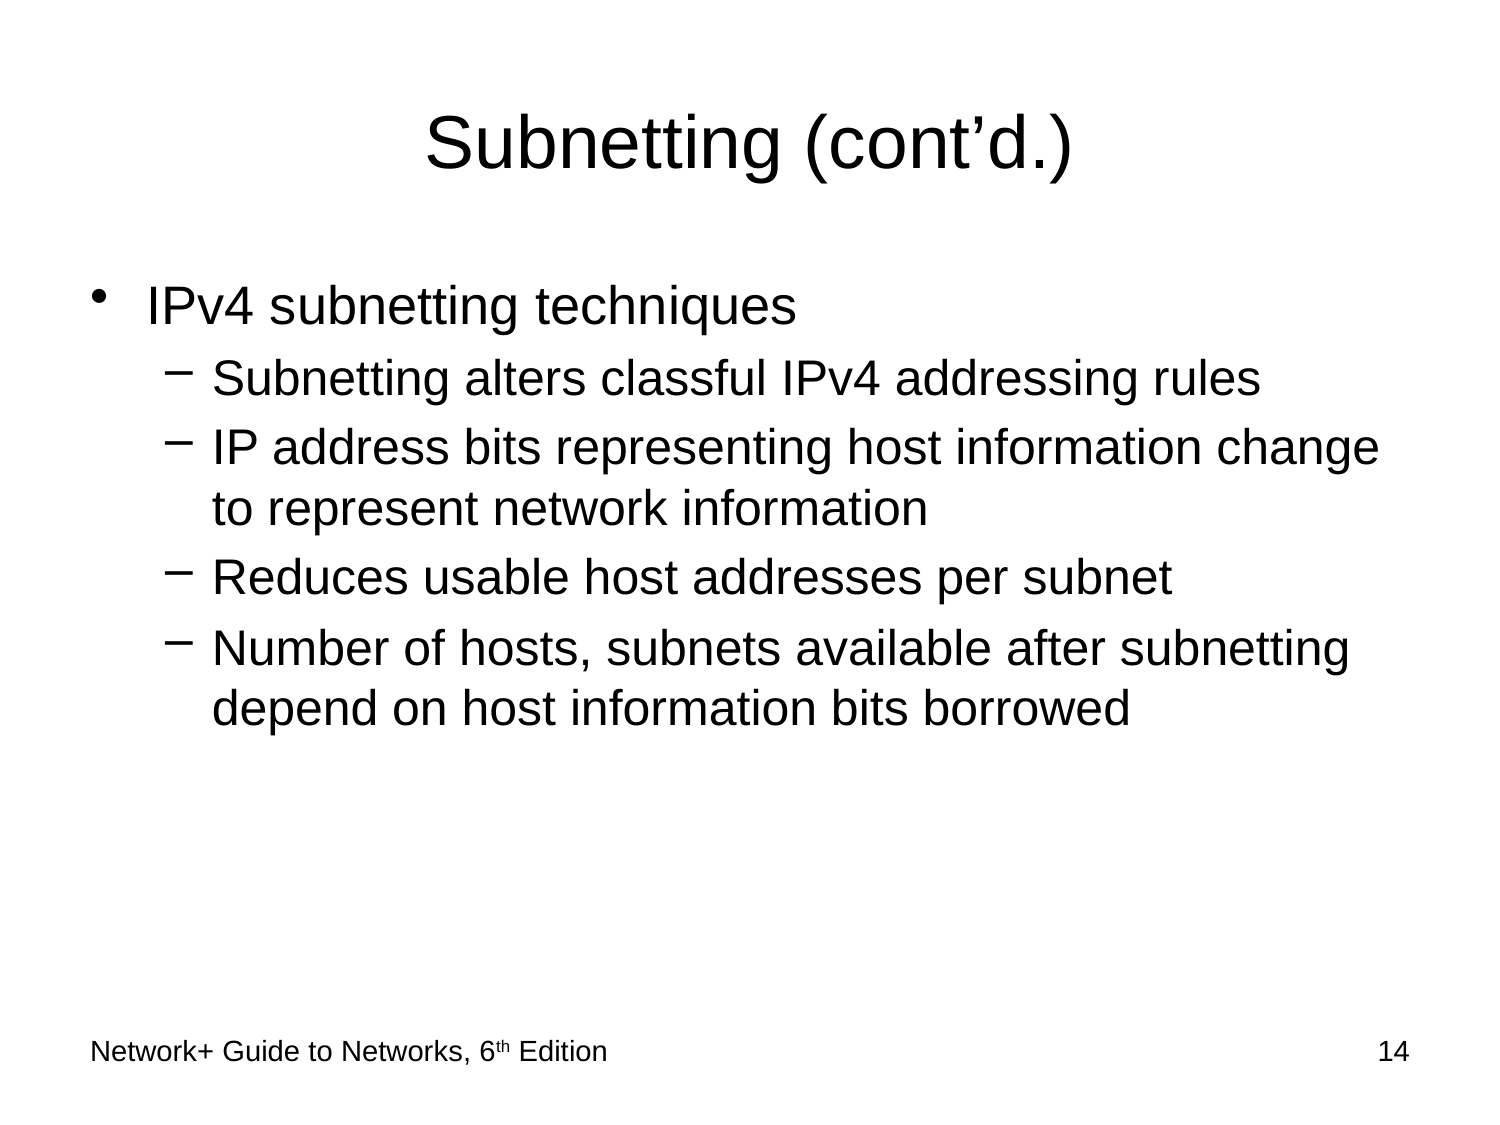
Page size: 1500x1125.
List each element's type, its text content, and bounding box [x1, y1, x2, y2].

title Subnetting (cont’d.) [75, 45, 1425, 233]
list IPv4 subnetting techniques Subnetting alters classful IPv4 addressing rules IP address bits representing host information change to represent network information Reduces usable host addresses per subnet Number of hosts, subnets available after subnetting depend on host information bits borrowed [75, 262, 1425, 1005]
slide_number 14 [1074, 1024, 1426, 1103]
footer Network+ Guide to Networks, 6th Edition [74, 1024, 988, 1103]
